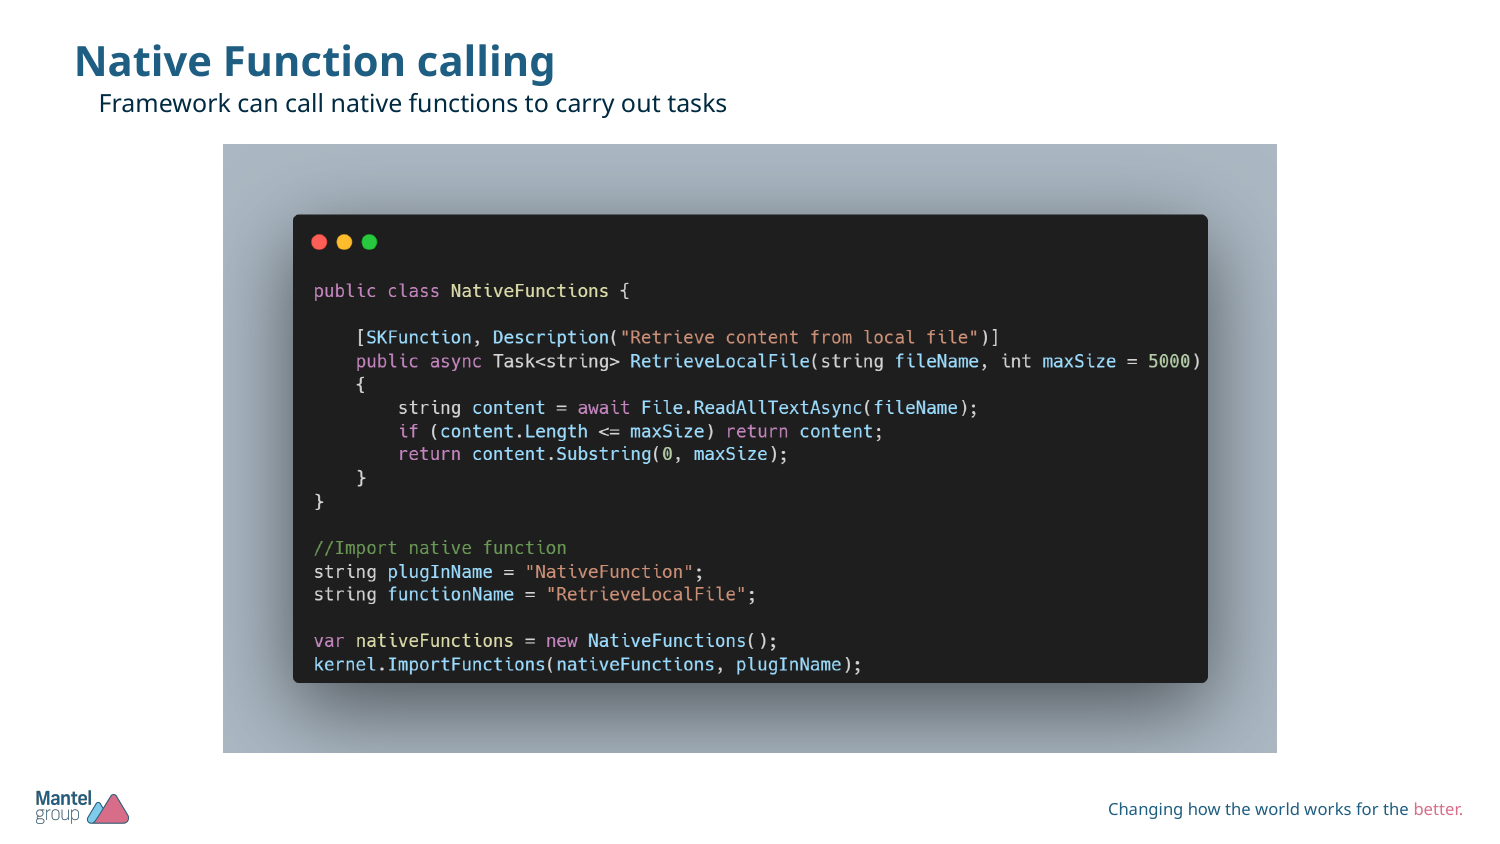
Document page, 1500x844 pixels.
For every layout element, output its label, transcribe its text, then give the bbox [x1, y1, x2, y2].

subtitle Framework can call native functions to carry out tasks [73, 90, 750, 128]
picture [36, 790, 129, 824]
picture [223, 144, 1277, 754]
title Native Function calling [73, 40, 661, 90]
